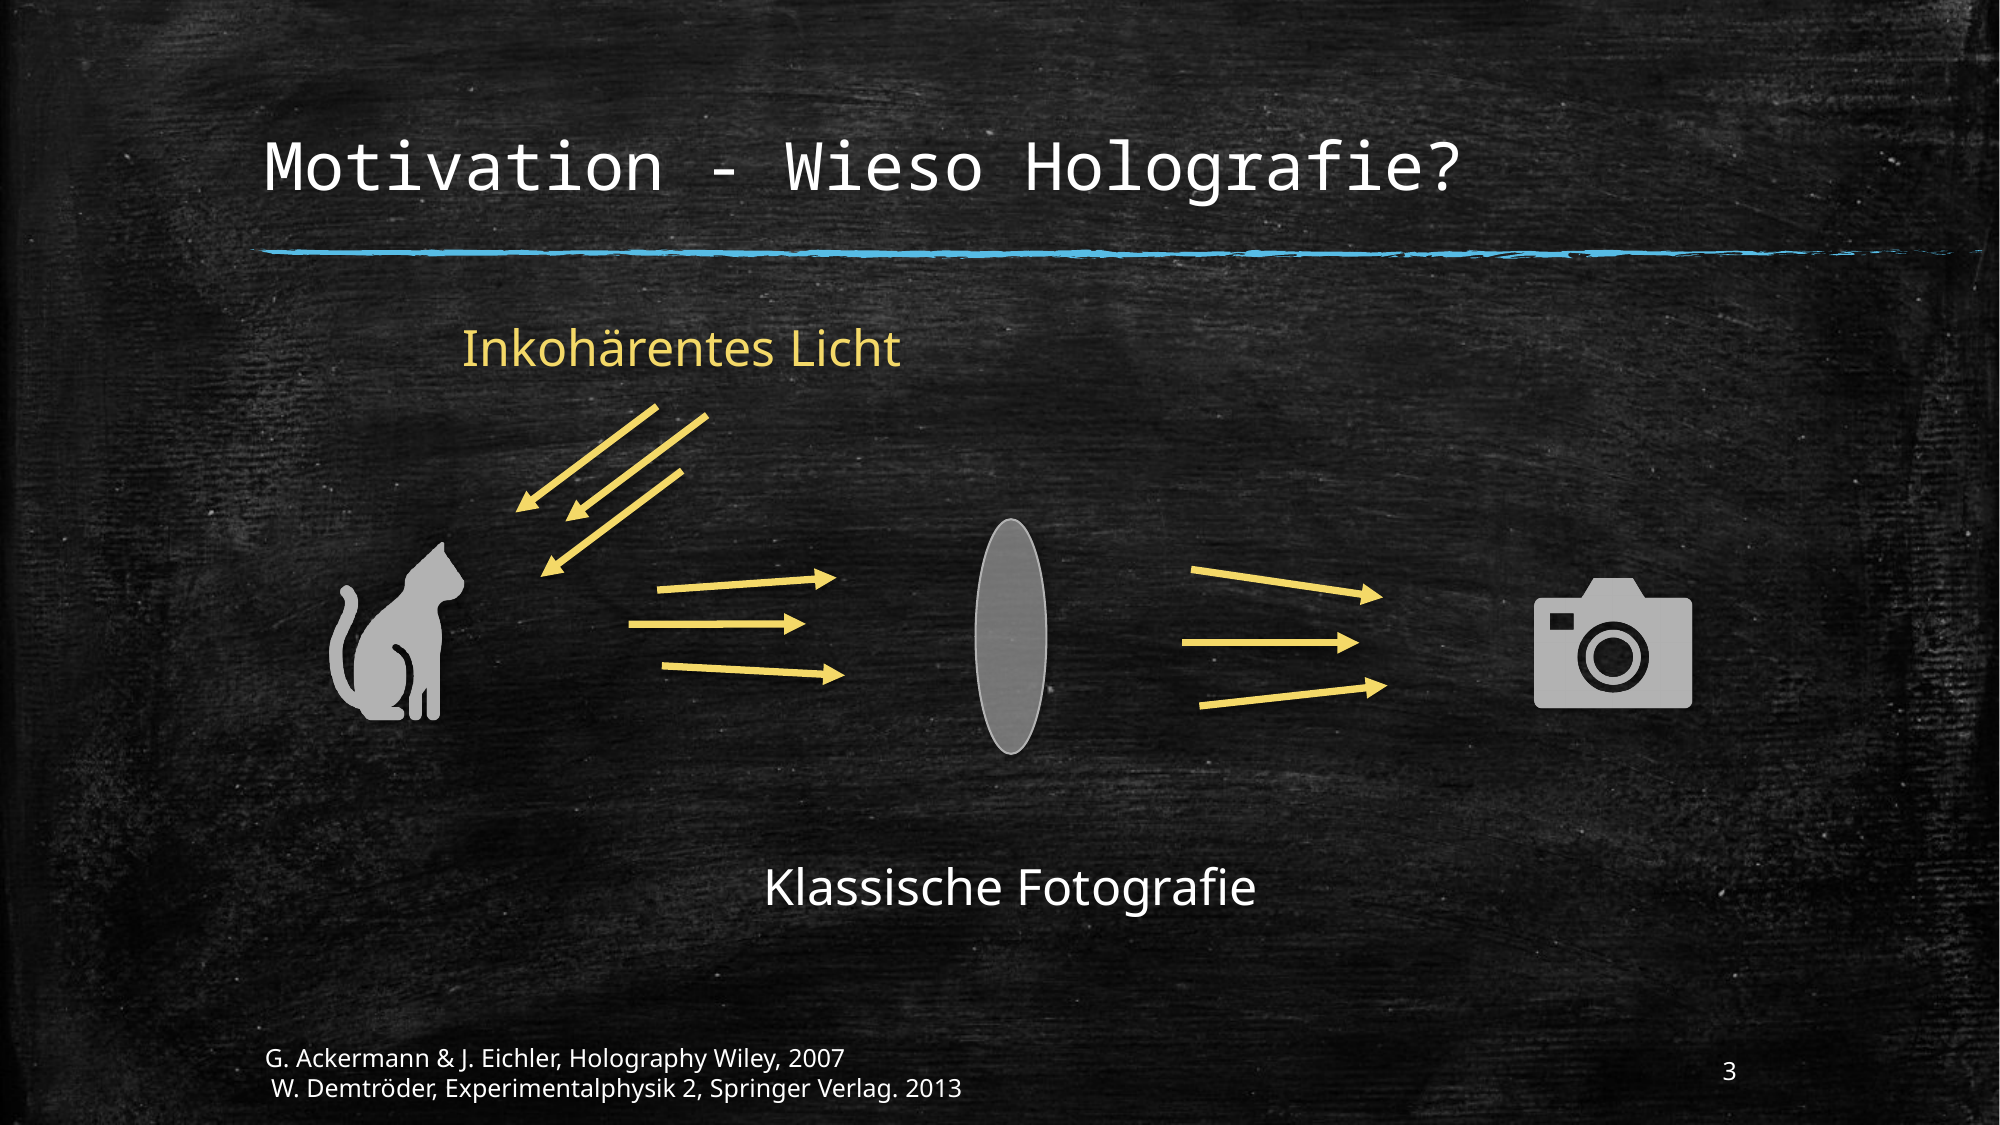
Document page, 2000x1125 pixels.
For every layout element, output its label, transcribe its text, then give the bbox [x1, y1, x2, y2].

slide_number 3 [1562, 1050, 1752, 1096]
text_box Klassische Fotografie [748, 855, 1273, 924]
title Motivation - Wieso Holografie? [249, 45, 1750, 213]
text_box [1159, 581, 1422, 693]
picture [290, 525, 504, 738]
picture [1517, 548, 1708, 738]
text_box [974, 518, 1048, 755]
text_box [515, 406, 708, 577]
text_box Inkohärentes Licht [448, 316, 917, 385]
footer G. Ackermann & J. Eichler, Holography Wiley, 2007 W. Demtröder, Experimentalphysik 2, Springer Verlag. 2013 [249, 1050, 1473, 1096]
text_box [622, 585, 861, 695]
